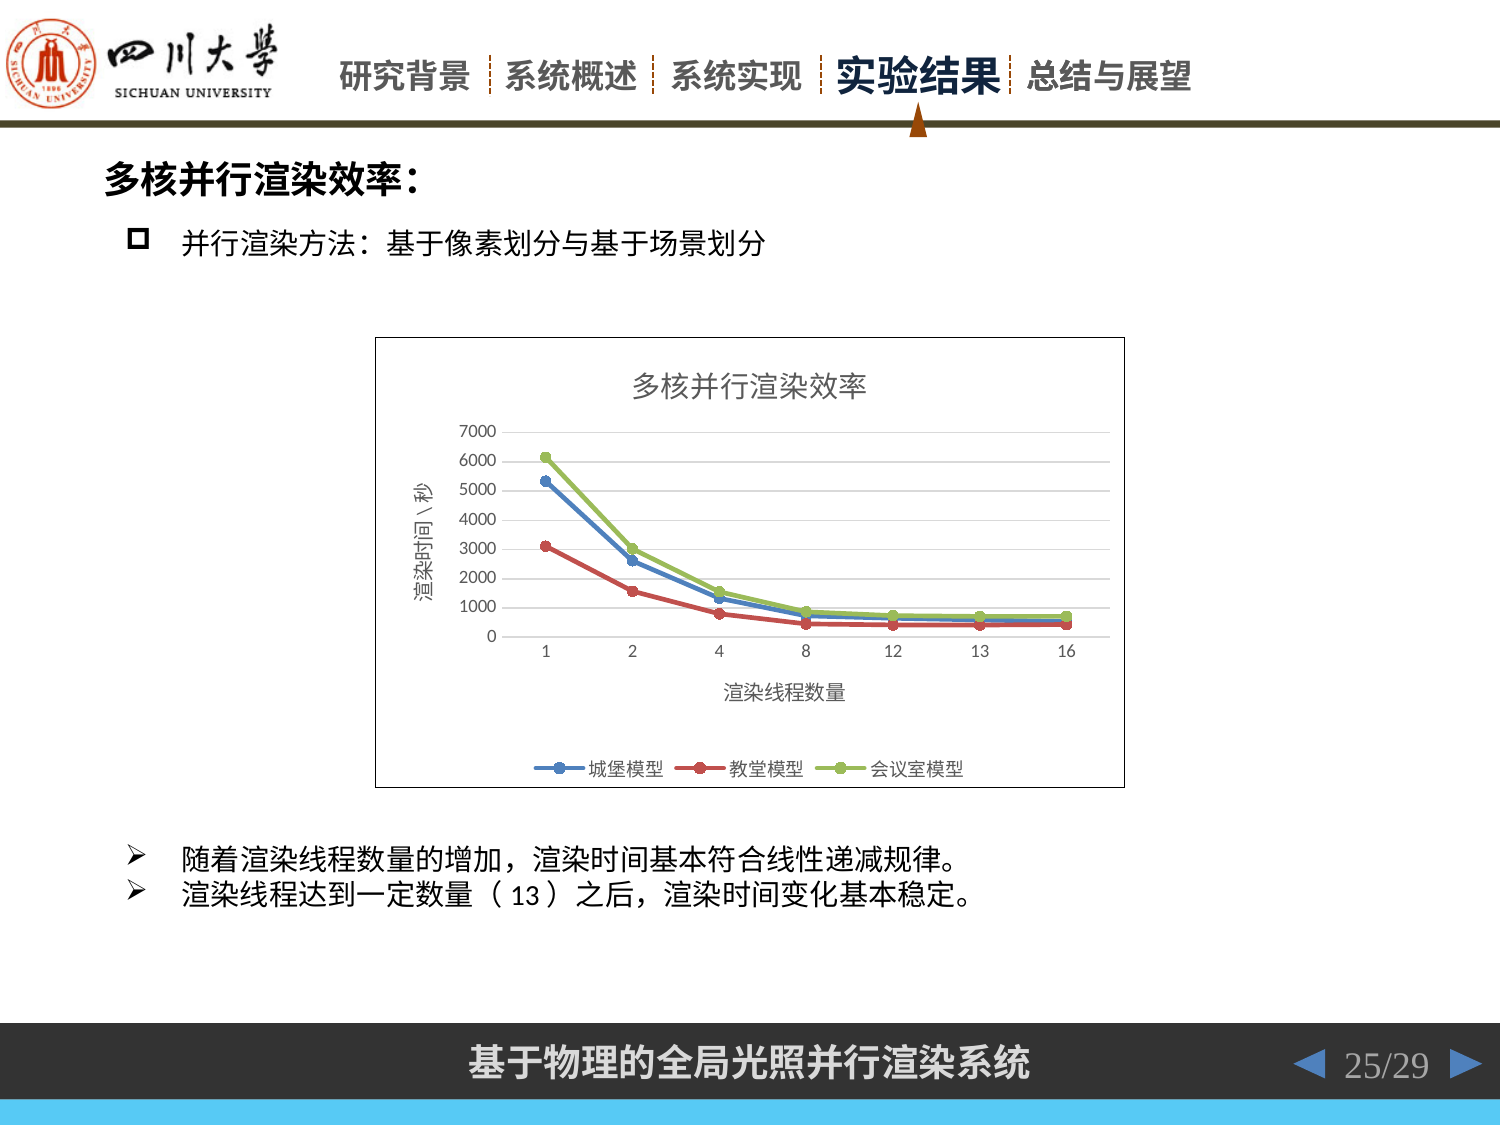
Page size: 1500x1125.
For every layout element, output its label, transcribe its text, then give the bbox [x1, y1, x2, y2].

text_box 多核并行渲染效率： [88, 148, 1164, 209]
picture [5, 0, 278, 120]
text_box 随着渲染线程数量的增加，渲染时间基本符合线性递减规律。 渲染线程达到一定数量（13）之后，渲染时间变化基本稳定。 [110, 834, 1500, 919]
chart [374, 337, 1126, 788]
text_box 25/29 [1329, 1033, 1445, 1094]
text_box 并行渲染方法：基于像素划分与基于场景划分 [110, 218, 1493, 268]
